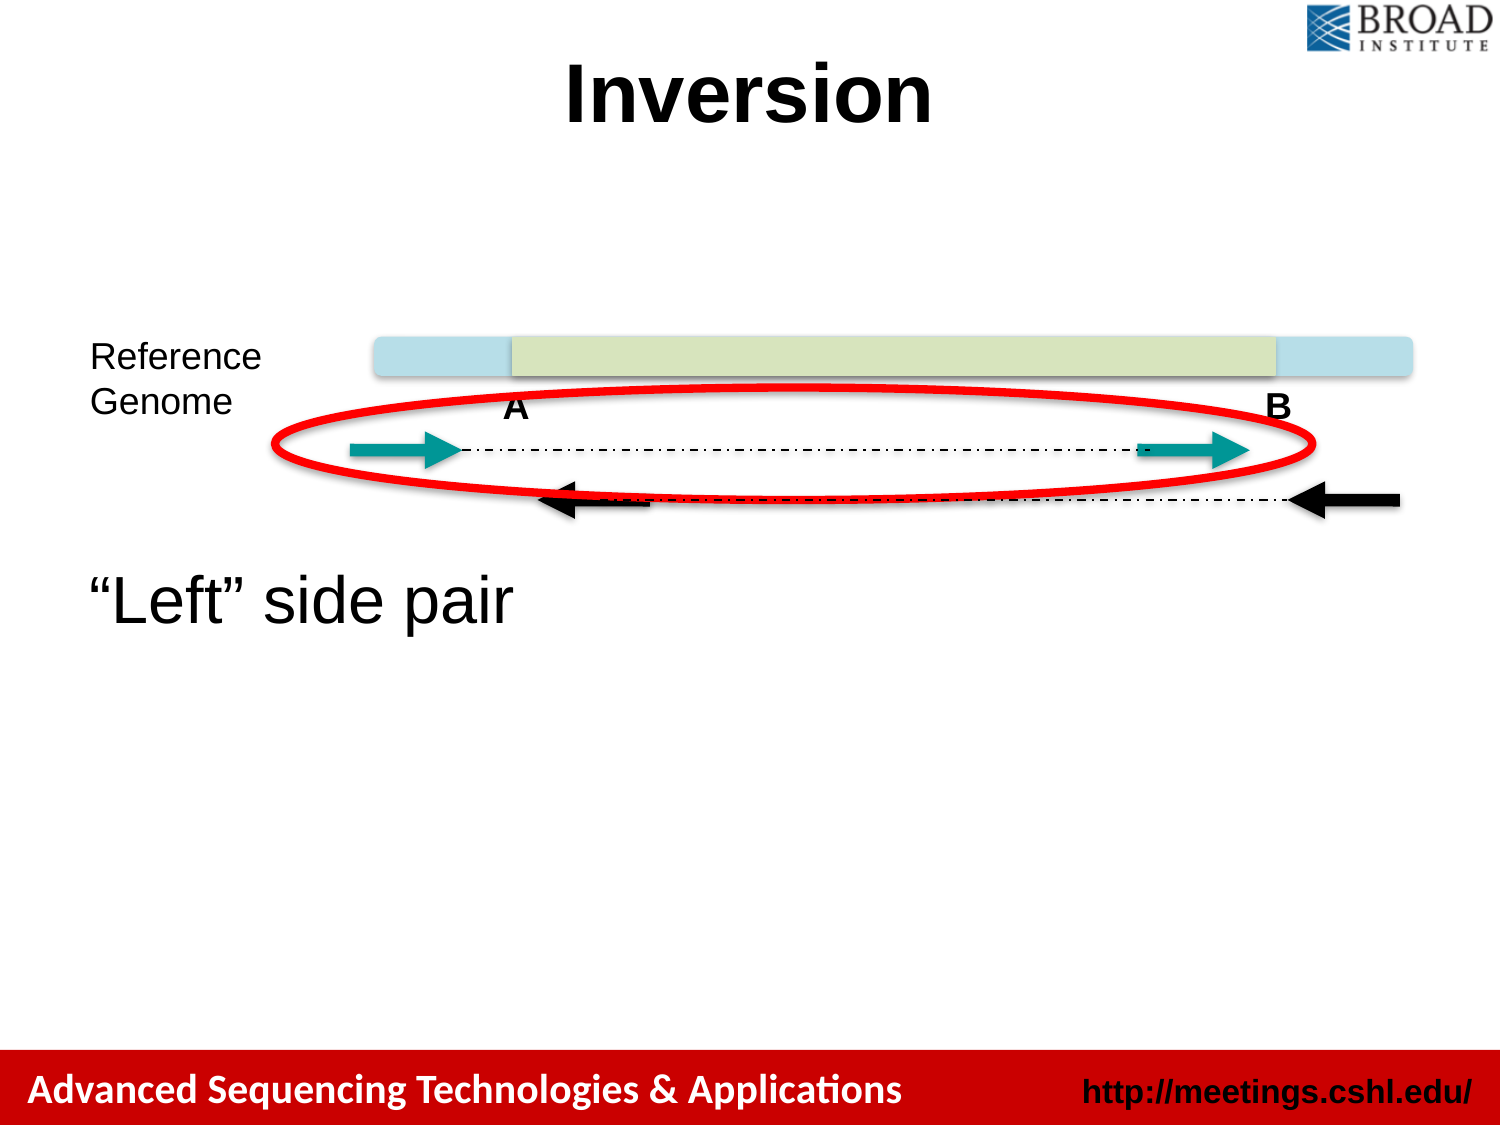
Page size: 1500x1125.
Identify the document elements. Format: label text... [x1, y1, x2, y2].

text_box “Left” side pair [74, 549, 600, 645]
text_box [274, 410, 1314, 498]
picture [1304, 0, 1497, 58]
title Inversion [24, 0, 1475, 183]
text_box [374, 337, 1413, 436]
text_box Reference Genome [74, 324, 288, 430]
